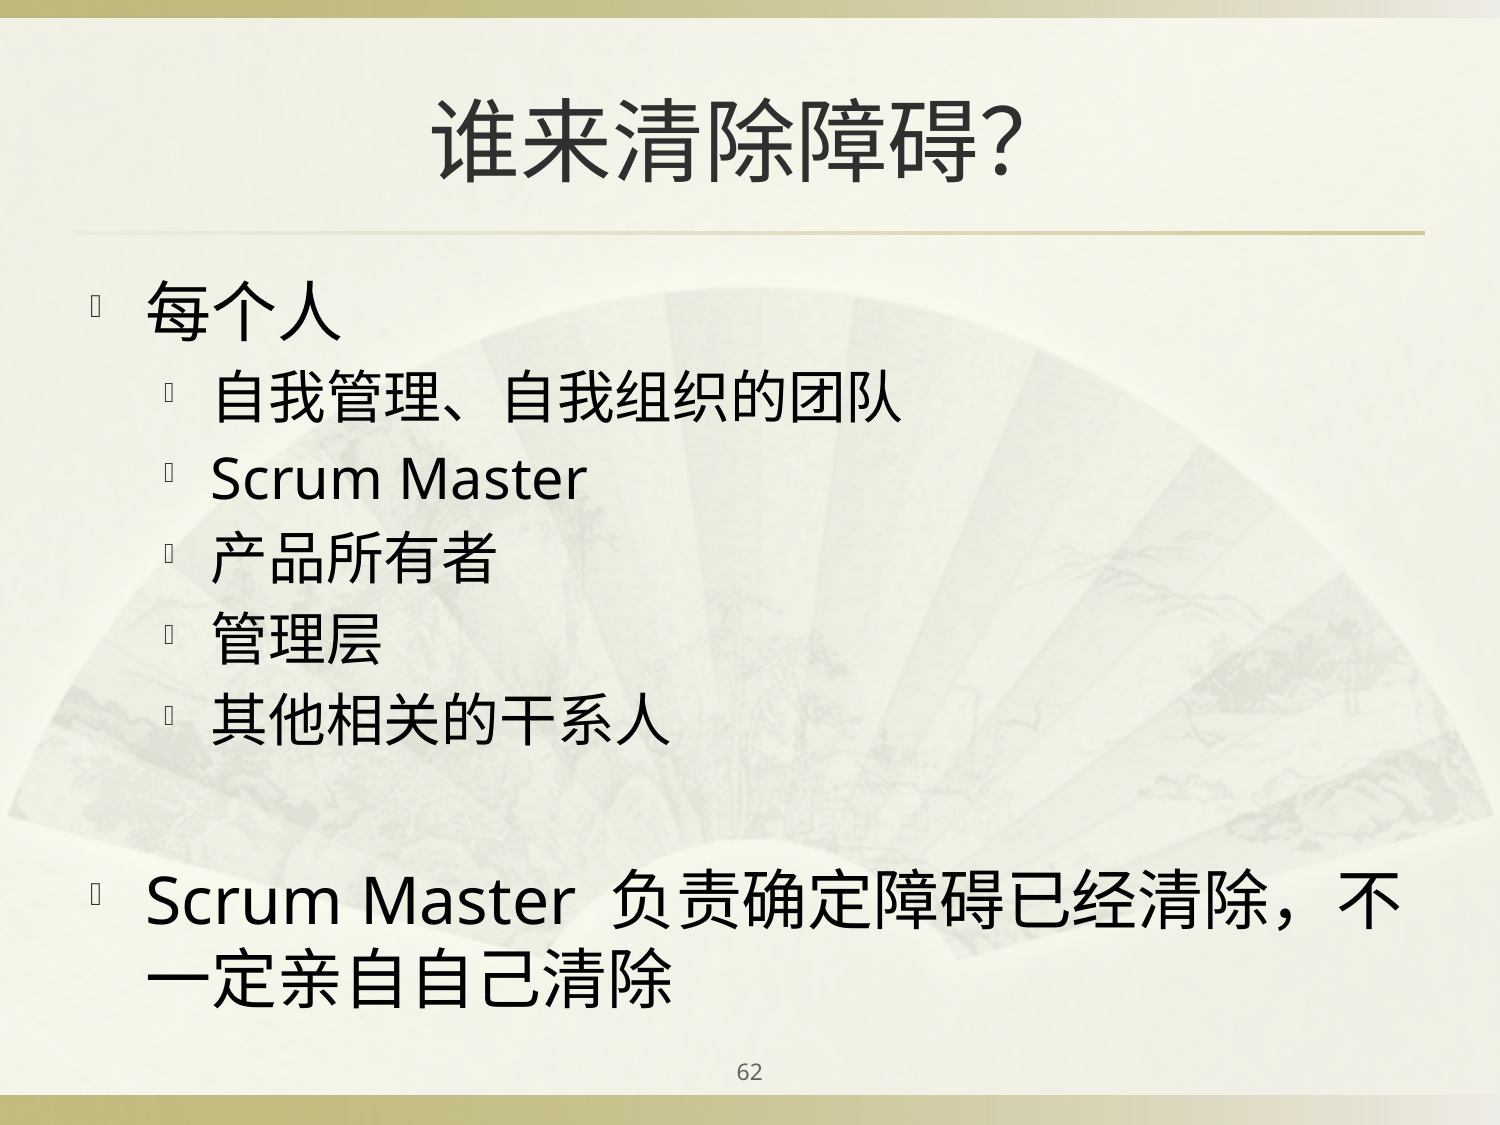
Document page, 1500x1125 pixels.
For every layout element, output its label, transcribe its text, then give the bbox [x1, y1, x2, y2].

slide_number 62 [675, 1050, 825, 1097]
list 每个人 自我管理、自我组织的团队 Scrum Master 产品所有者 管理层 其他相关的干系人 Scrum Master 负责确定障碍已经清除，不一定亲自自己清除 [75, 262, 1425, 1032]
title 谁来清除障碍？ [75, 45, 1425, 233]
